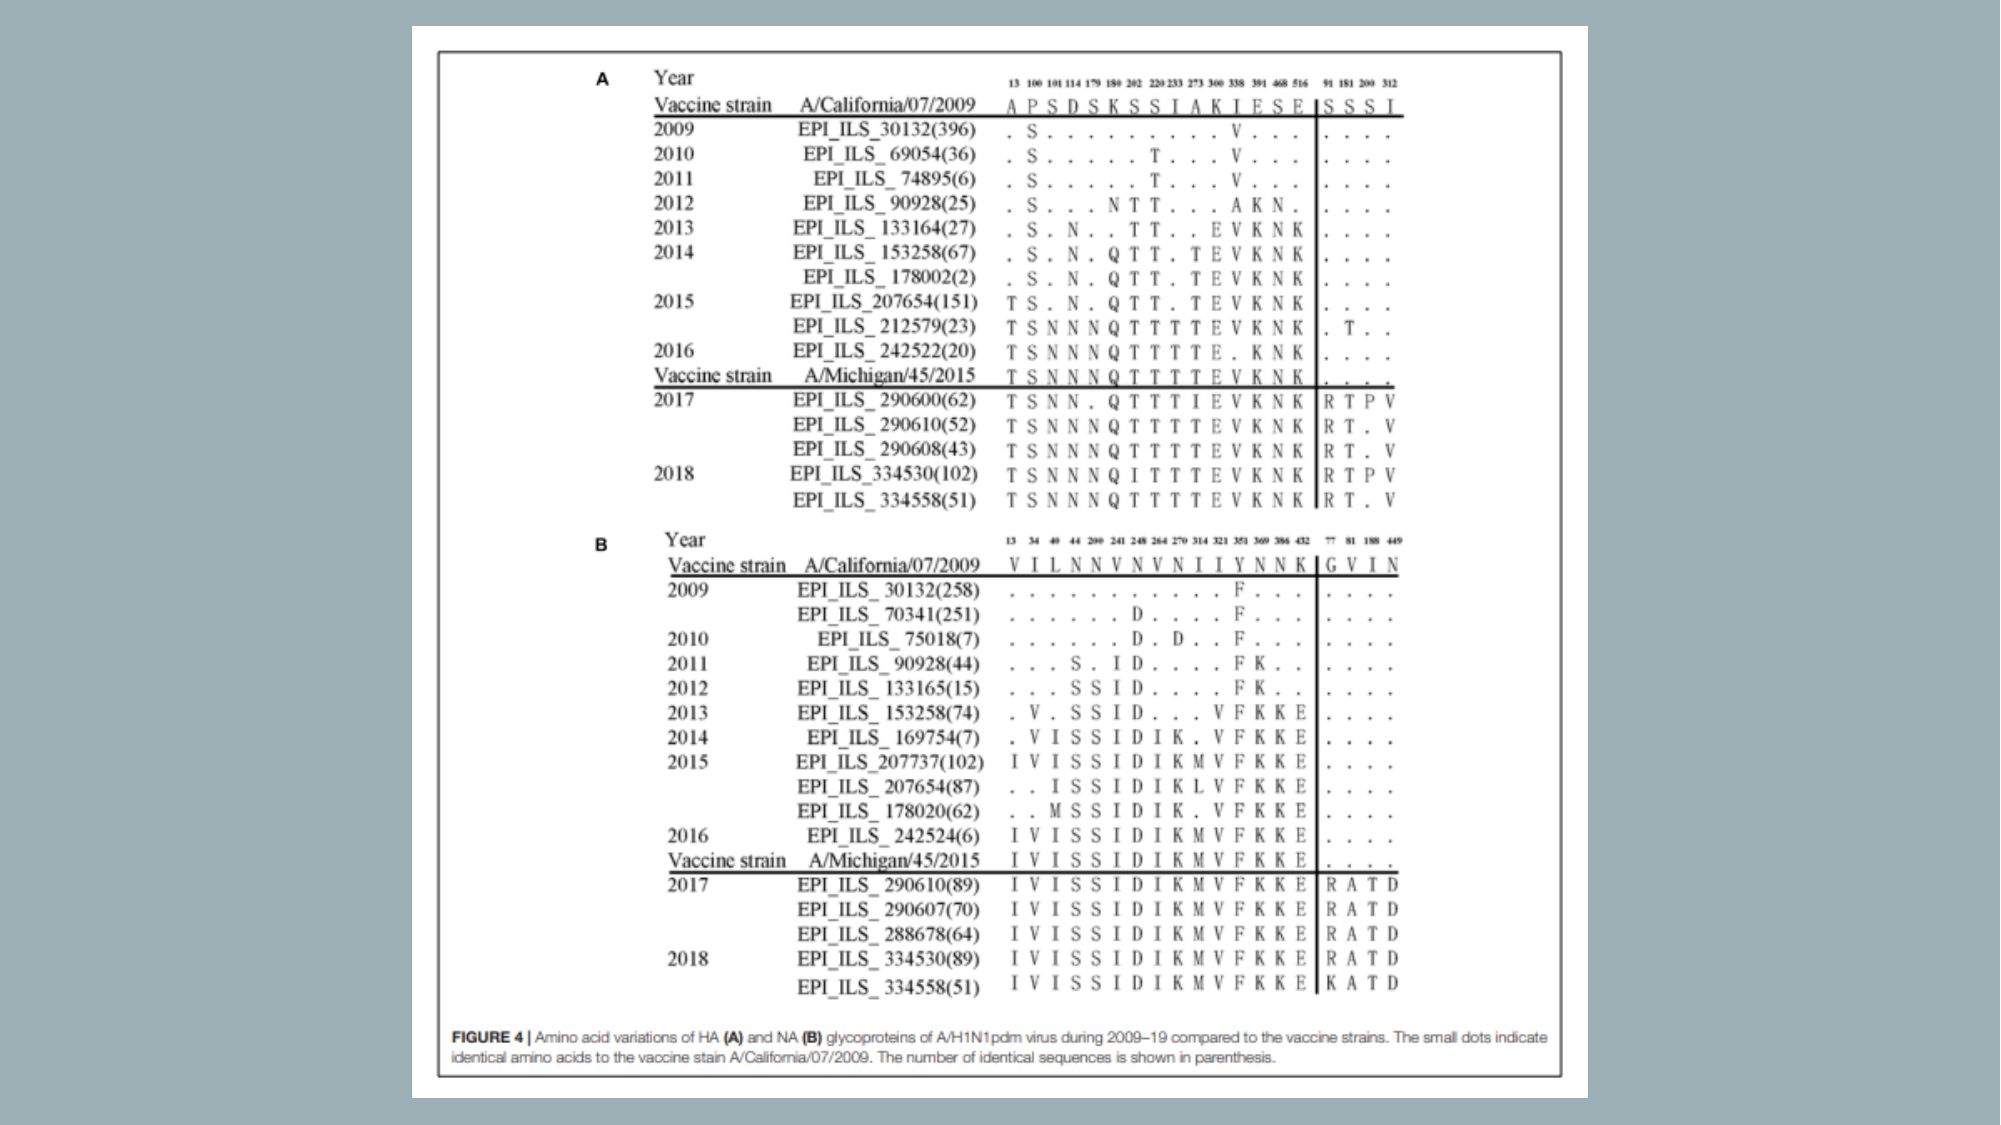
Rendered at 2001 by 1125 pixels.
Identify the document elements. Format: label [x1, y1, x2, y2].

picture [412, 26, 1588, 1099]
